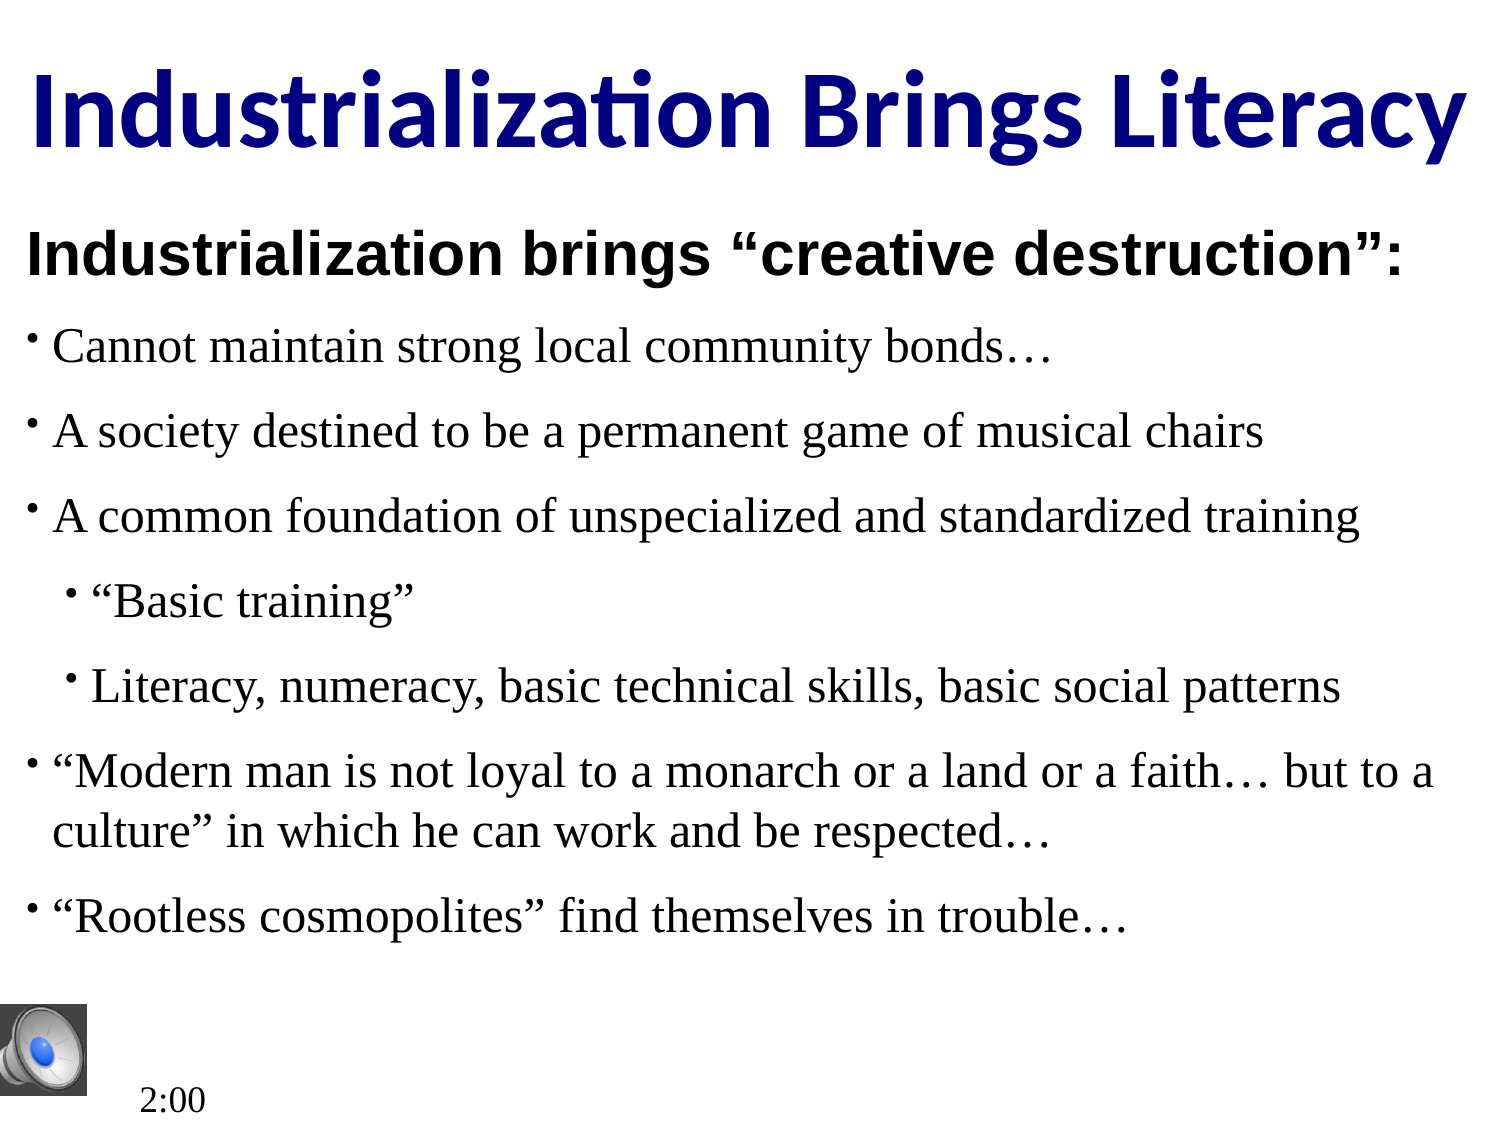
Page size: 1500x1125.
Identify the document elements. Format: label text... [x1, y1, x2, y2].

picture [0, 1002, 88, 1098]
text_box 2:00 [131, 1067, 214, 1125]
title Industrialization Brings Literacy [19, 0, 1480, 206]
list Industrialization brings “creative destruction”: Cannot maintain strong local community bonds… A society destined to be a permanent game of musical chairs A common foundation of unspecialized and standardized training “Basic training” Literacy, numeracy, basic technical skills, basic social patterns “Modern man is not loyal to a monarch or a land or a faith… but to a culture” in which he can work and be respected… “Rootless cosmopolites” find themselves in trouble… [19, 206, 1481, 977]
